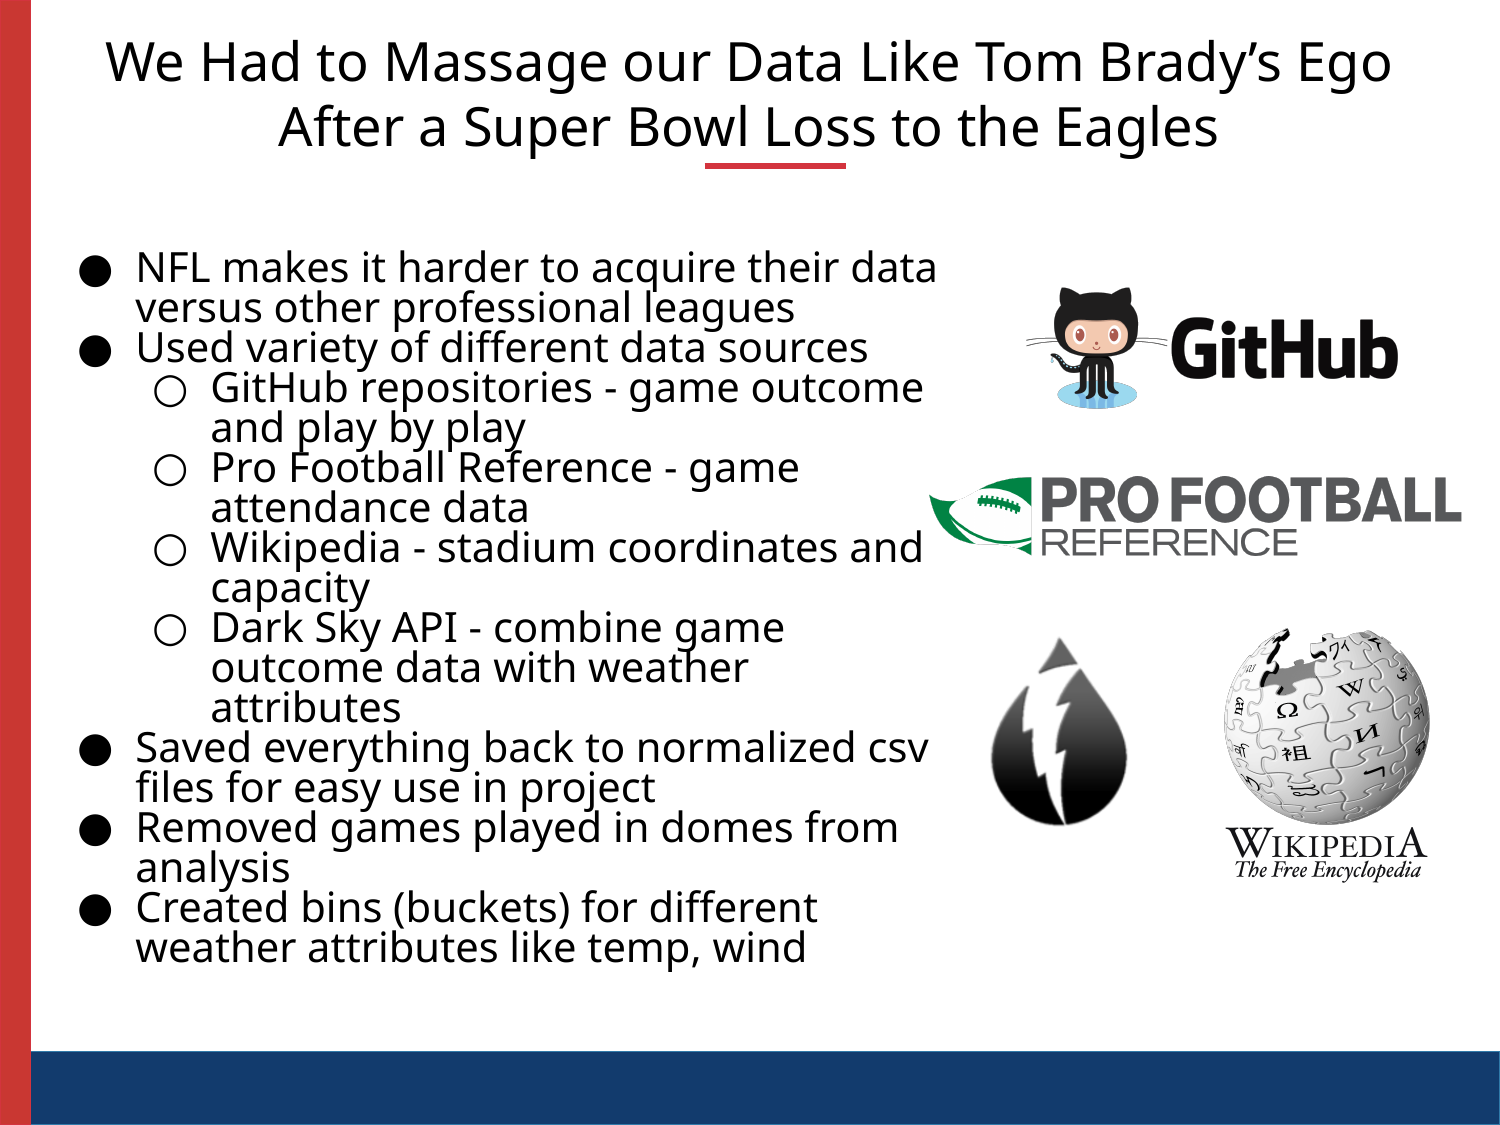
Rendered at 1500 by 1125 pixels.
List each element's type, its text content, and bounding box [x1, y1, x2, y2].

text_box [0, 0, 31, 1125]
text_box NFL makes it harder to acquire their data versus other professional leagues Used variety of different data sources GitHub repositories - game outcome and play by play Pro Football Reference - game attendance data Wikipedia - stadium coordinates and capacity Dark Sky API - combine game outcome data with weather attributes Saved everything back to normalized csv files for easy use in project Removed games played in domes from analysis Created bins (buckets) for different weather attributes like temp, wind [45, 185, 956, 1033]
picture [1022, 285, 1401, 411]
picture [929, 476, 1470, 556]
text_box [31, 1051, 1500, 1125]
picture [955, 626, 1165, 836]
picture [1222, 626, 1432, 883]
text_box We Had to Massage our Data Like Tom Brady’s Ego After a Super Bowl Loss to the Eagles [31, 12, 1469, 138]
